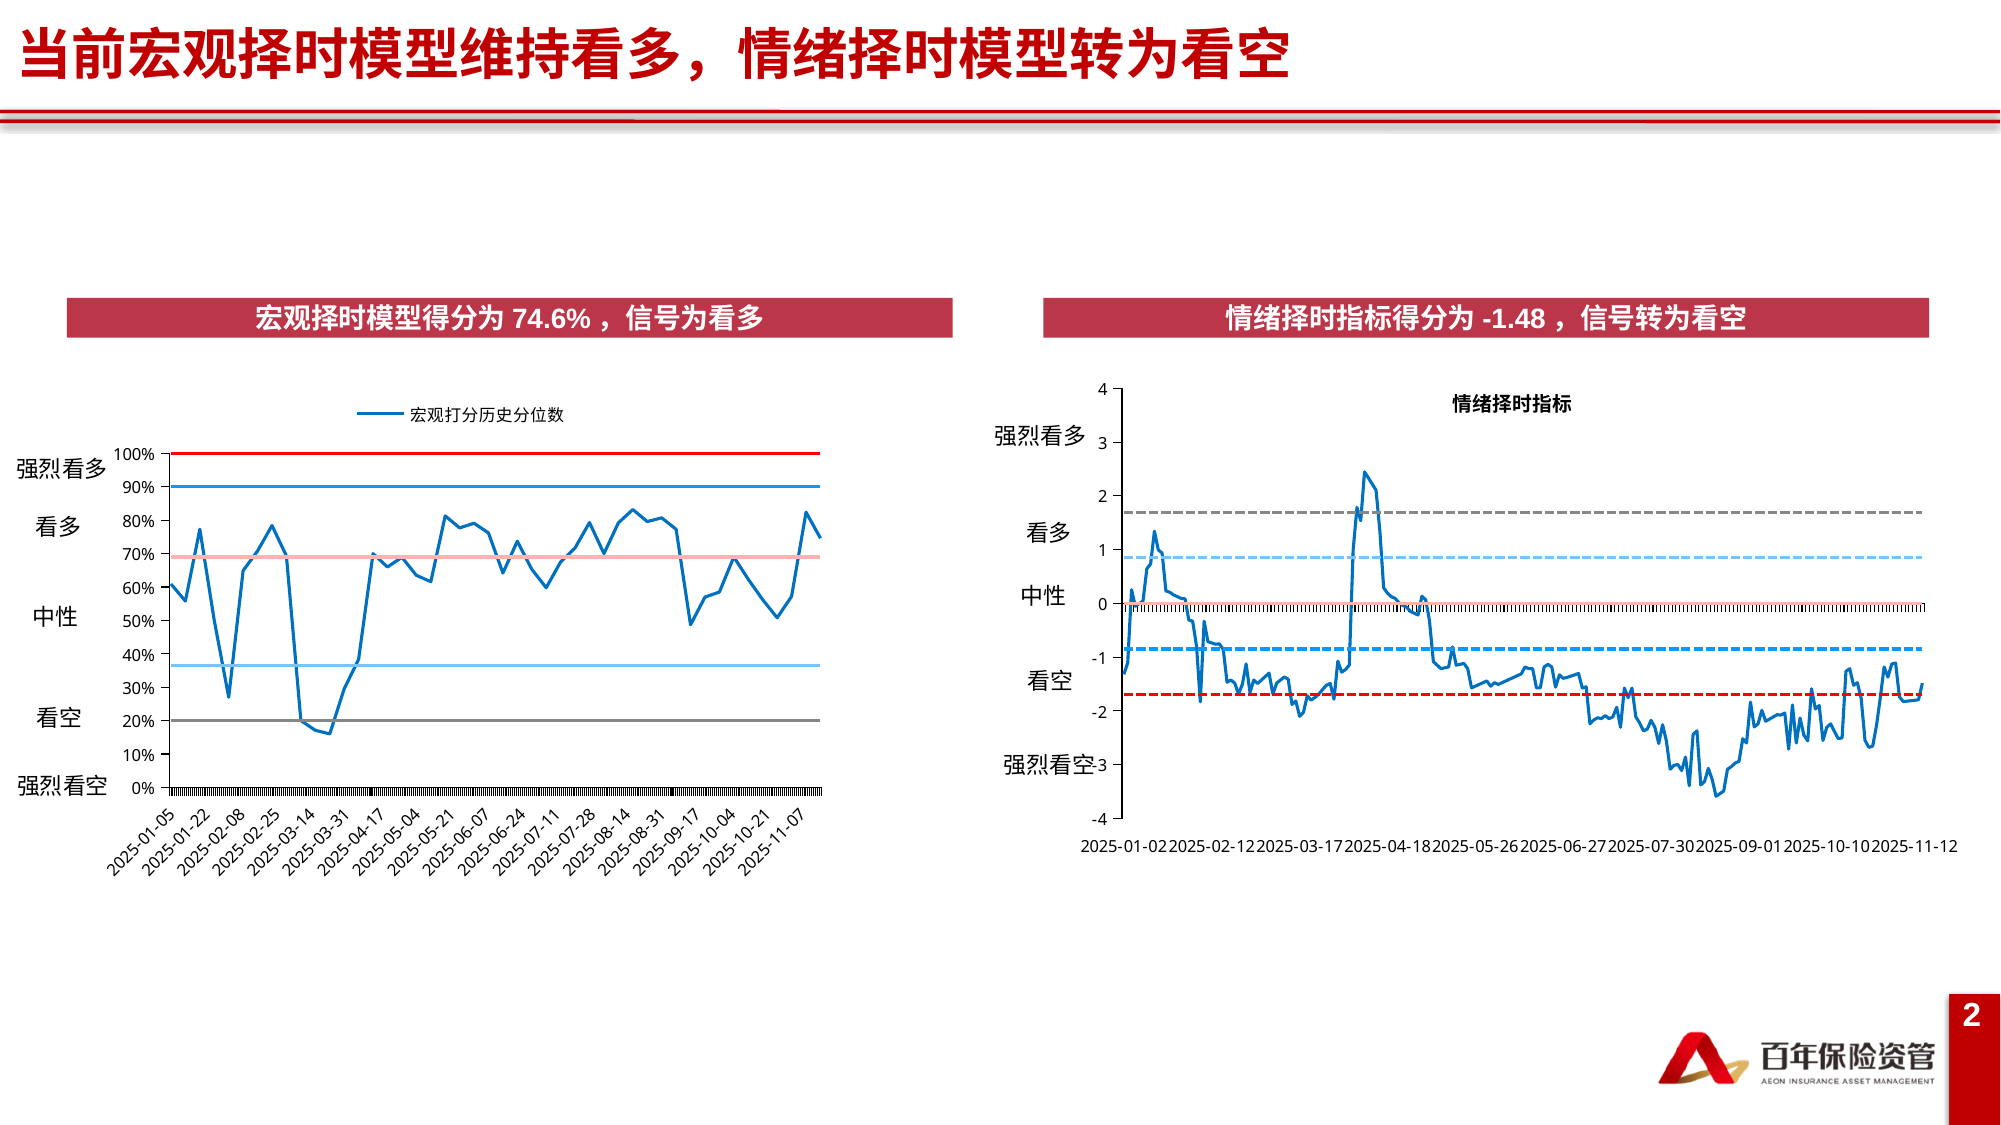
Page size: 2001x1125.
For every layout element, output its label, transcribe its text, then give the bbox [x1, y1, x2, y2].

text_box 中性 [1013, 573, 1070, 617]
chart [1075, 362, 1959, 914]
text_box 情绪择时指标得分为-1.48，信号转为看空 [1041, 296, 1931, 340]
text_box 强烈看多 [8, 447, 79, 490]
text_box 当前宏观择时模型维持看多，情绪择时模型转为看空 [0, 11, 1990, 94]
text_box 中性 [25, 595, 79, 638]
chart [85, 385, 837, 892]
picture [1645, 1024, 1945, 1094]
text_box 看空 [28, 696, 79, 739]
slide_number 2 [1943, 984, 2000, 1042]
text_box 看多 [28, 505, 79, 548]
text_box 强烈看空 [9, 764, 79, 807]
text_box 宏观择时模型得分为74.6%，信号为看多 [65, 296, 955, 340]
text_box 看空 [1019, 658, 1070, 702]
text_box 看多 [1018, 511, 1070, 554]
text_box 强烈看多 [987, 414, 1070, 458]
text_box 强烈看空 [996, 742, 1070, 786]
